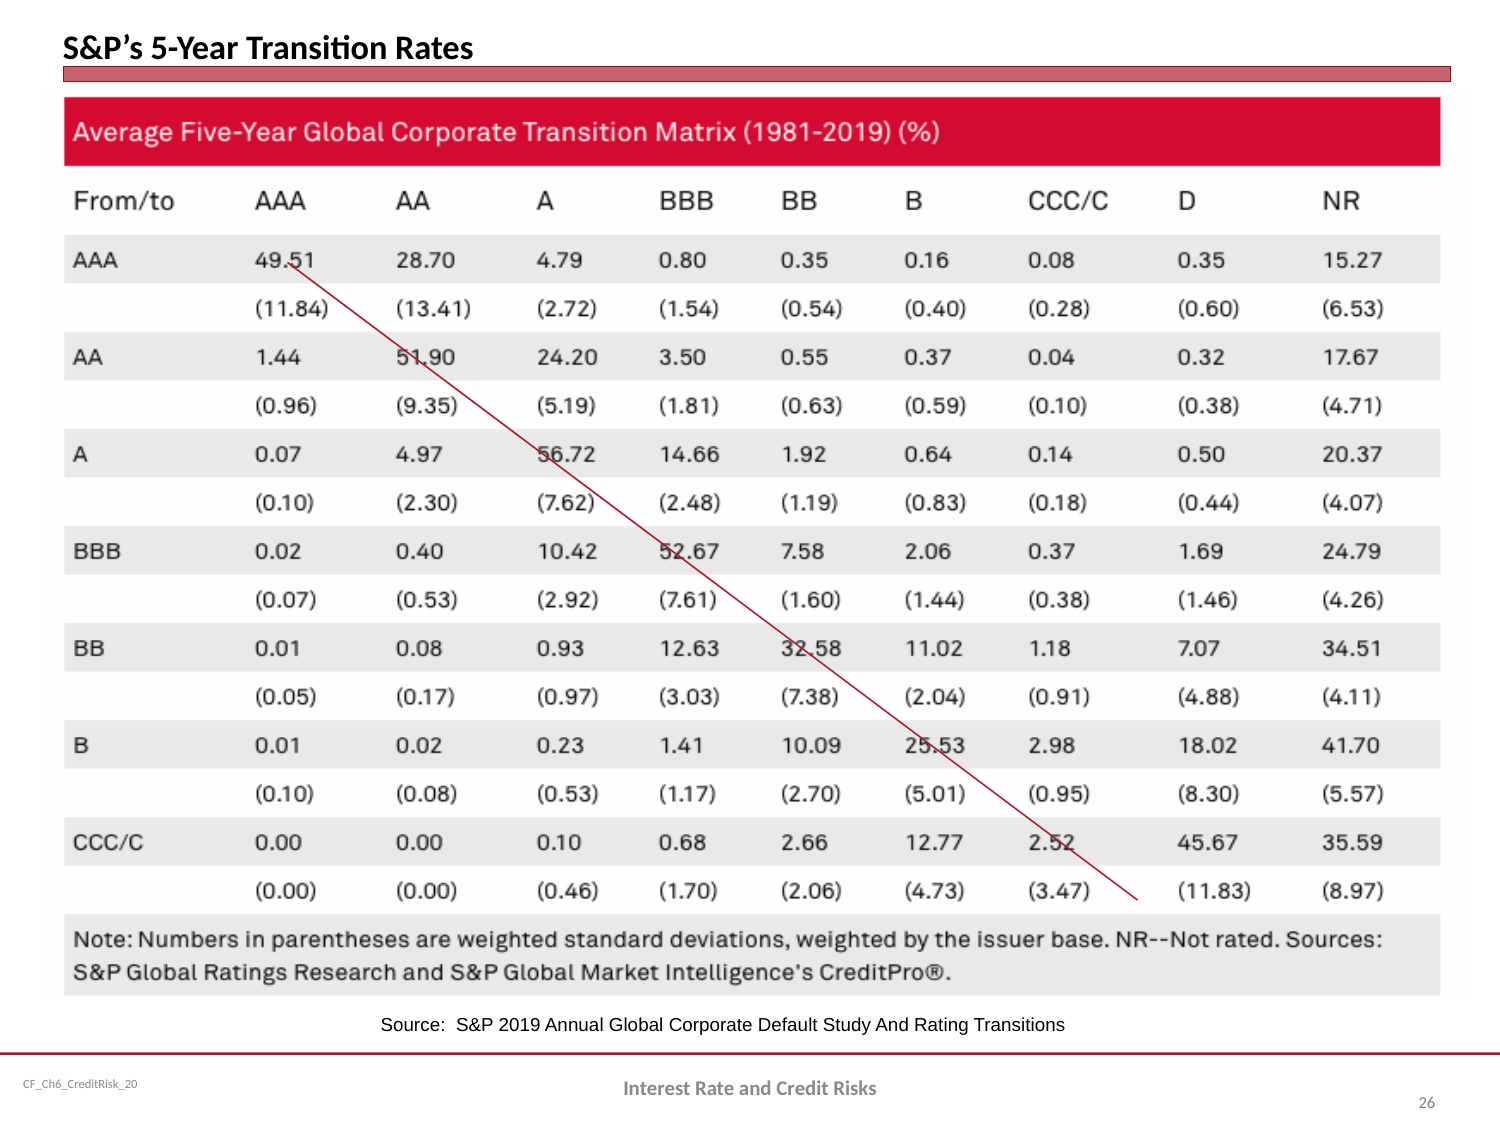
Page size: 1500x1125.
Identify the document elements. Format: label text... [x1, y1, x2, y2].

picture [43, 88, 1470, 999]
slide_number 26 [1375, 1061, 1451, 1122]
footer Interest Rate and Credit Risks [512, 1056, 988, 1117]
title S&P’s 5-Year Transition Rates [62, 6, 1451, 67]
text_box Source: S&P 2019 Annual Global Corporate Default Study And Rating Transitions [365, 1007, 1086, 1043]
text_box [287, 262, 1138, 901]
